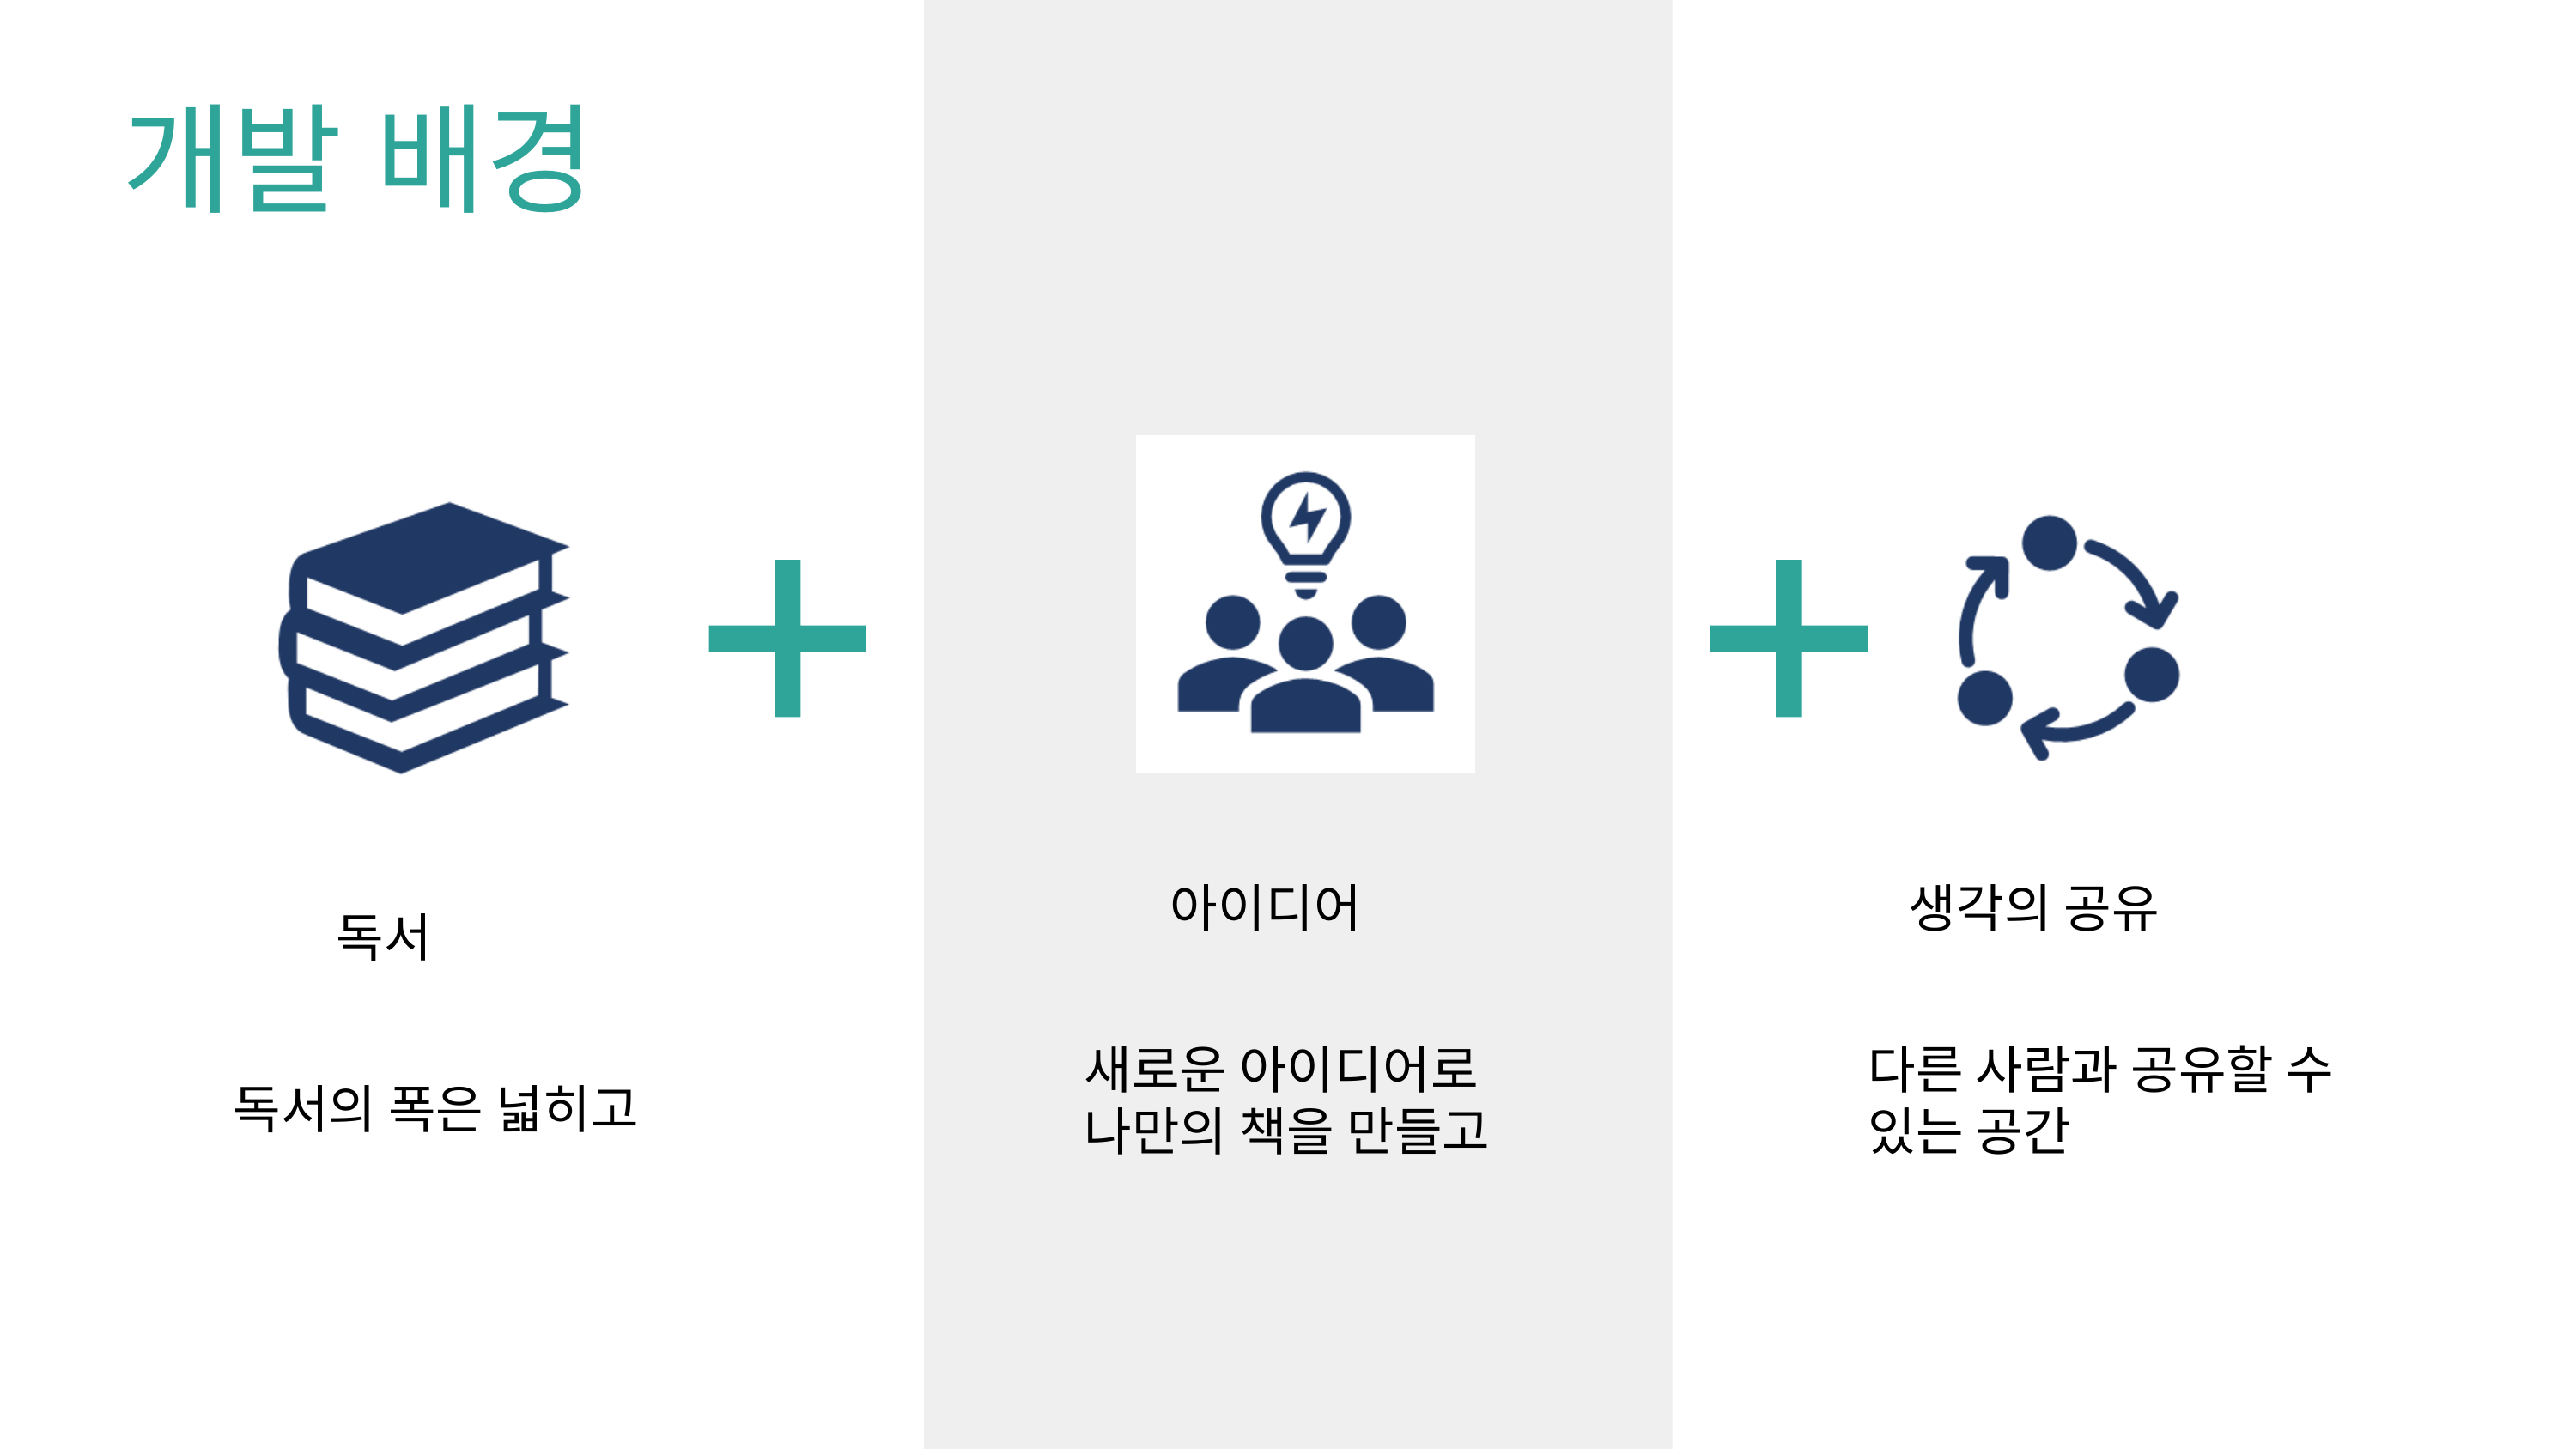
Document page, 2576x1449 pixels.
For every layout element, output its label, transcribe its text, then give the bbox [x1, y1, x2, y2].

text_box 다른 사람과 공유할 수 있는 공간 [1855, 1023, 2377, 1185]
picture [1136, 435, 1475, 773]
text_box 생각의 공유 [1896, 863, 2417, 1024]
text_box [708, 560, 866, 718]
text_box 새로운 아이디어로 나만의 책을 만들고 [1071, 1023, 1593, 1185]
picture [260, 474, 590, 803]
text_box 독서 [323, 892, 845, 1053]
text_box [1710, 560, 1868, 718]
picture [1895, 472, 2228, 804]
text_box 독서의 폭은 넓히고 [220, 1064, 742, 1225]
text_box [924, 0, 1673, 1449]
text_box 개발 배경 [109, 77, 1467, 239]
text_box 아이디어 [1157, 863, 1679, 1024]
